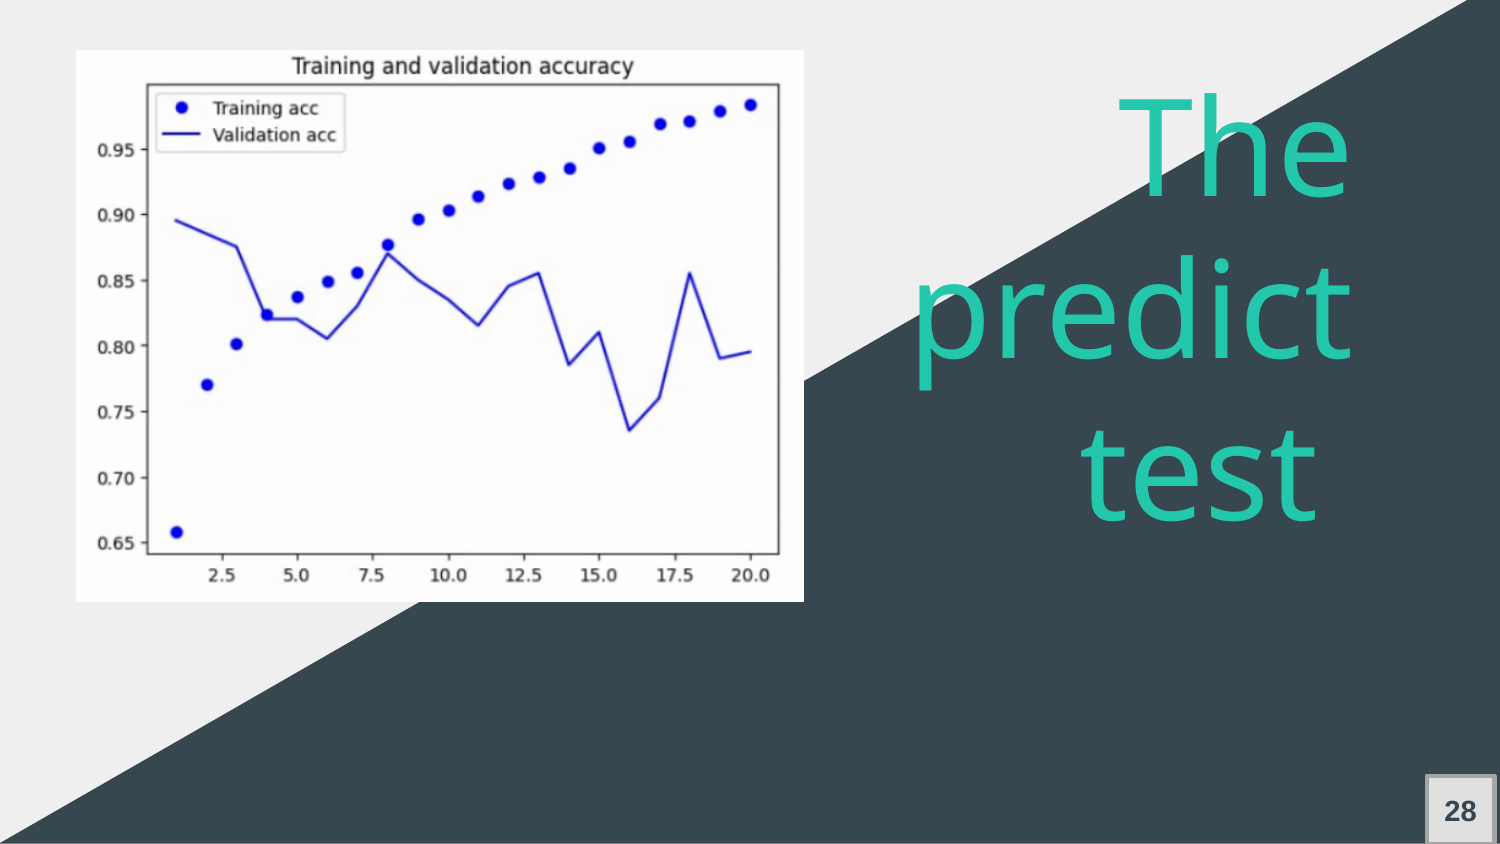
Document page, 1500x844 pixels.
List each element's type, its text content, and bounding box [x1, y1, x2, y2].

text_box 28 [1425, 774, 1497, 844]
title The predict test [809, 228, 1369, 563]
picture [76, 49, 805, 602]
